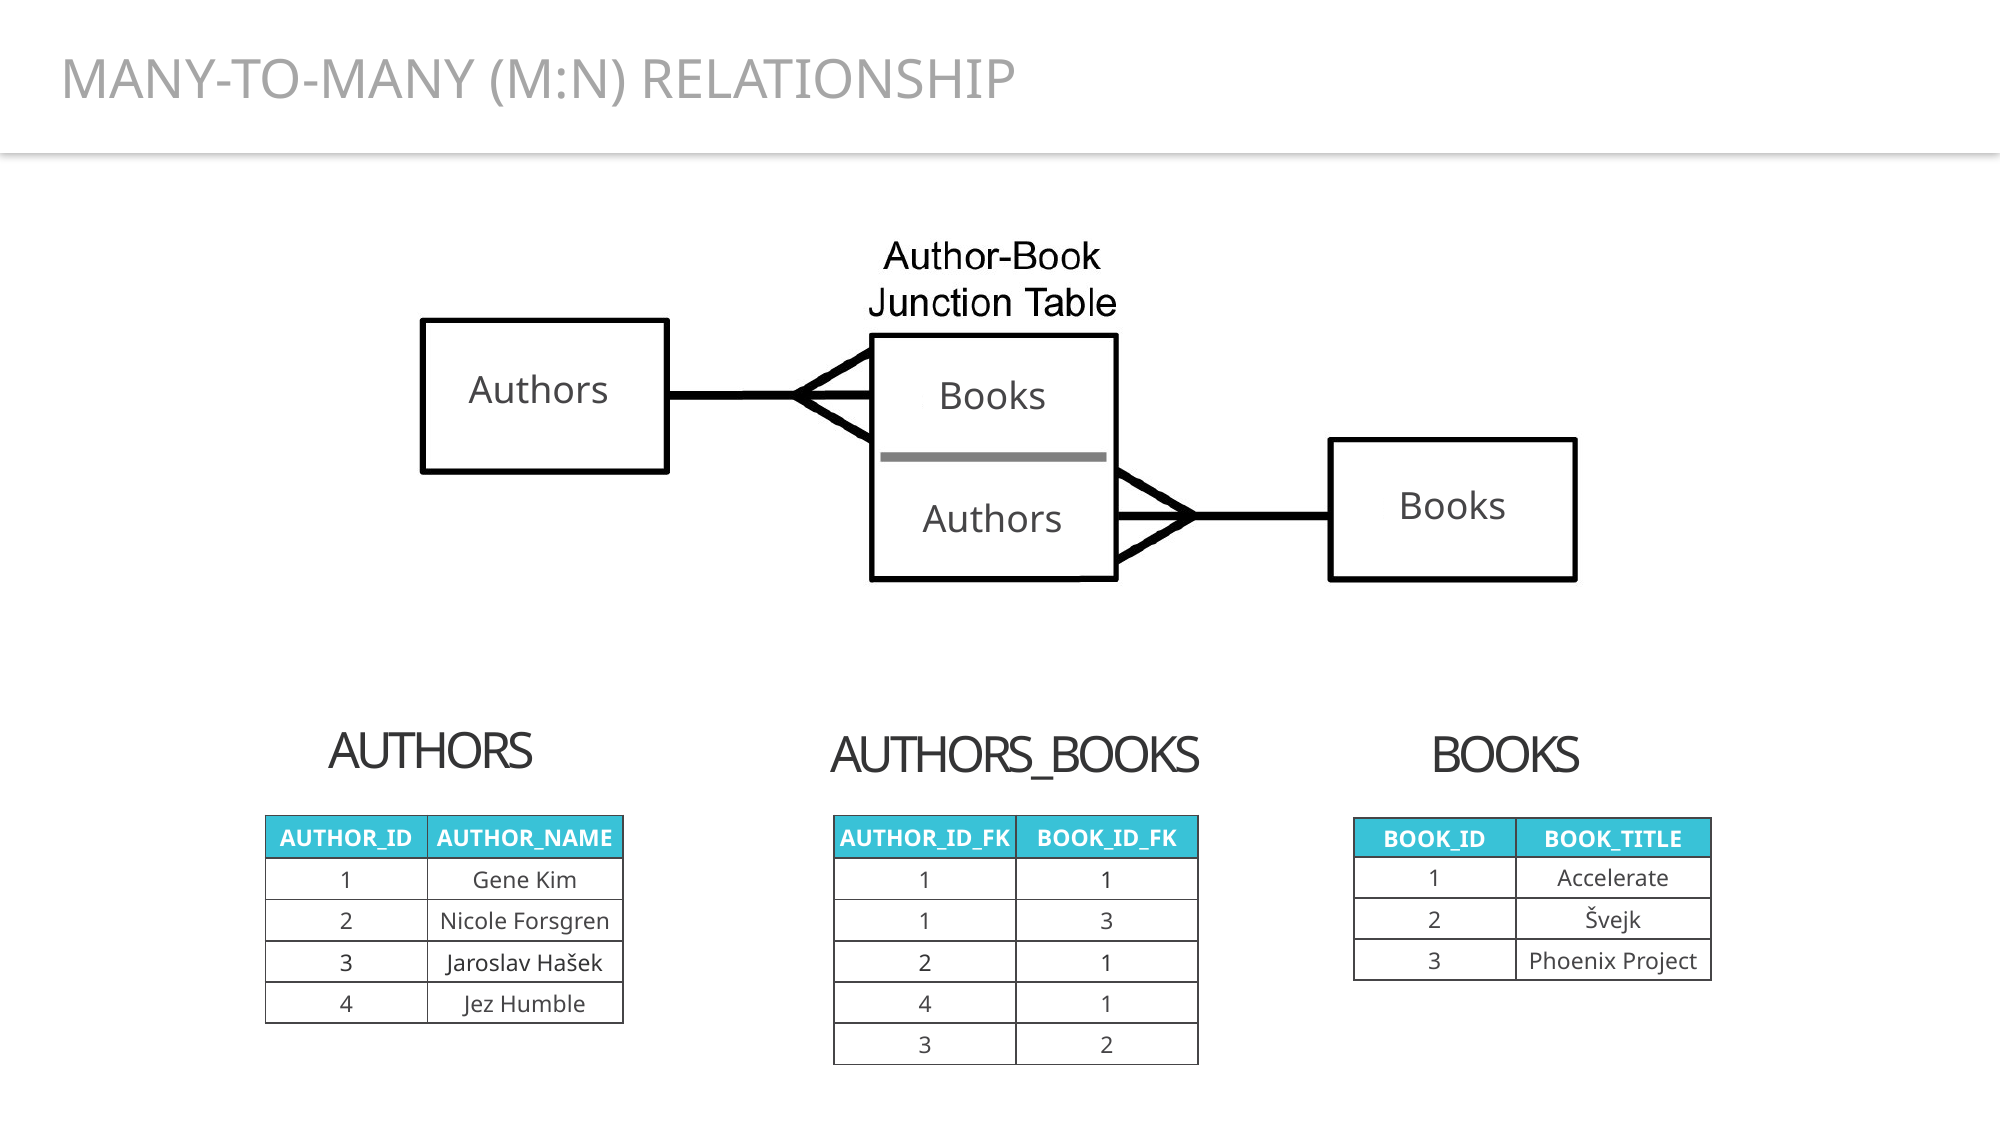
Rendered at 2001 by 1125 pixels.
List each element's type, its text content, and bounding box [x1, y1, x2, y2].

text_box BOOKS [1415, 714, 1598, 790]
table_cell Nicole Forsgren [428, 900, 622, 940]
list MANY-TO-MANY (M:N) RELATIONSHIP [0, 0, 2000, 153]
table_cell 2 [835, 942, 1015, 981]
table_header AUTHOR_ID [266, 816, 427, 857]
table_cell 2 [1017, 1024, 1197, 1064]
text_box AUTHORS_BOOKS [815, 714, 1217, 790]
table_cell 1 [1017, 942, 1197, 981]
table_cell 3 [266, 942, 427, 981]
table_cell 1 [1017, 859, 1197, 899]
table_cell 1 [266, 859, 427, 899]
text_box AUTHORS [314, 711, 550, 787]
table_cell Jaroslav Hašek [428, 942, 622, 981]
table_cell Švejk [1517, 899, 1710, 938]
table_cell 4 [266, 983, 427, 1022]
table_cell Accelerate [1517, 858, 1710, 897]
table_header AUTHOR_ID_FK [835, 816, 1015, 857]
table_cell Jez Humble [428, 983, 622, 1022]
table_cell 2 [1355, 899, 1515, 938]
table_cell 1 [1017, 983, 1197, 1022]
table_cell 3 [1017, 900, 1197, 940]
table_cell 1 [1355, 858, 1515, 897]
table_cell 1 [835, 859, 1015, 899]
table_cell 3 [835, 1024, 1015, 1064]
table_cell Phoenix Project [1517, 940, 1710, 979]
table_header AUTHOR_NAME [428, 816, 622, 857]
table_header BOOK_ID [1355, 819, 1515, 856]
table_header BOOK_ID_FK [1017, 816, 1197, 857]
table_header BOOK_TITLE [1517, 819, 1710, 856]
table_cell 4 [835, 983, 1015, 1022]
table_cell 1 [835, 900, 1015, 940]
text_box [387, 214, 1613, 623]
table_cell 3 [1355, 940, 1515, 979]
table_cell Gene Kim [428, 859, 622, 899]
table_cell 2 [266, 900, 427, 940]
